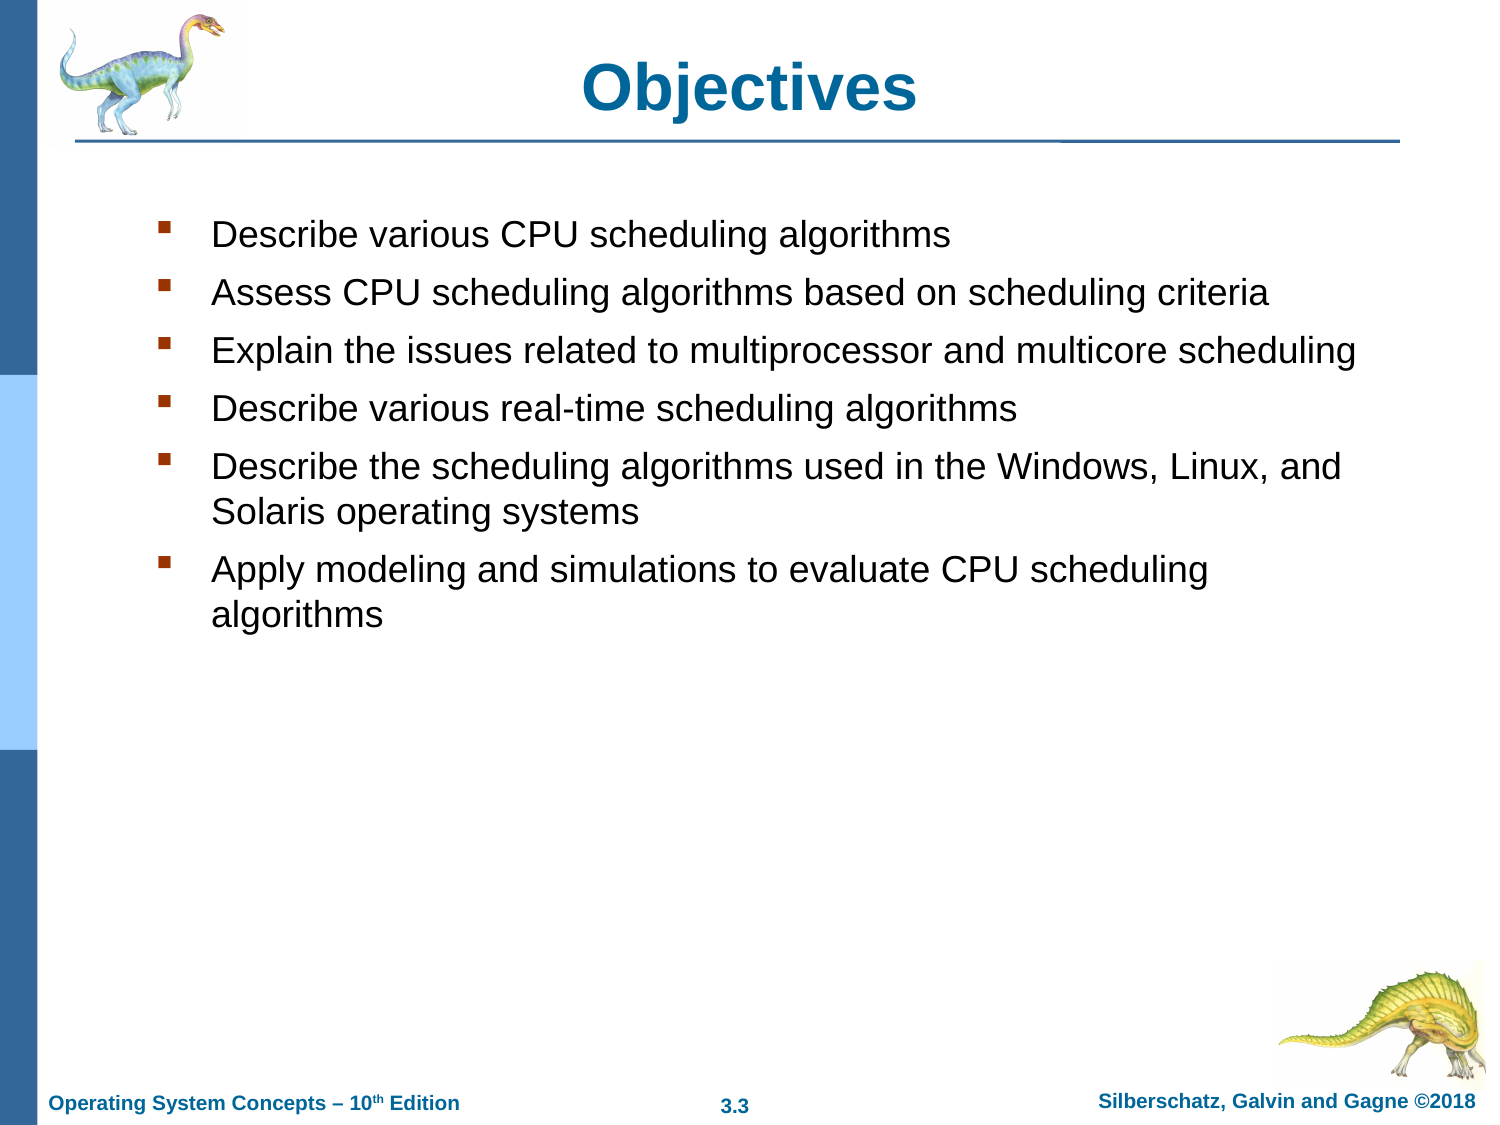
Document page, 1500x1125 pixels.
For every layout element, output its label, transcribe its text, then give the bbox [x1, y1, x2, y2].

picture [1275, 959, 1486, 1090]
picture [46, 0, 243, 149]
title Objectives [75, 36, 1425, 132]
list Describe various CPU scheduling algorithms Assess CPU scheduling algorithms based on scheduling criteria Explain the issues related to multiprocessor and multicore scheduling Describe various real-time scheduling algorithms Describe the scheduling algorithms used in the Windows, Linux, and Solaris operating systems Apply modeling and simulations to evaluate CPU scheduling algorithms [139, 202, 1383, 925]
